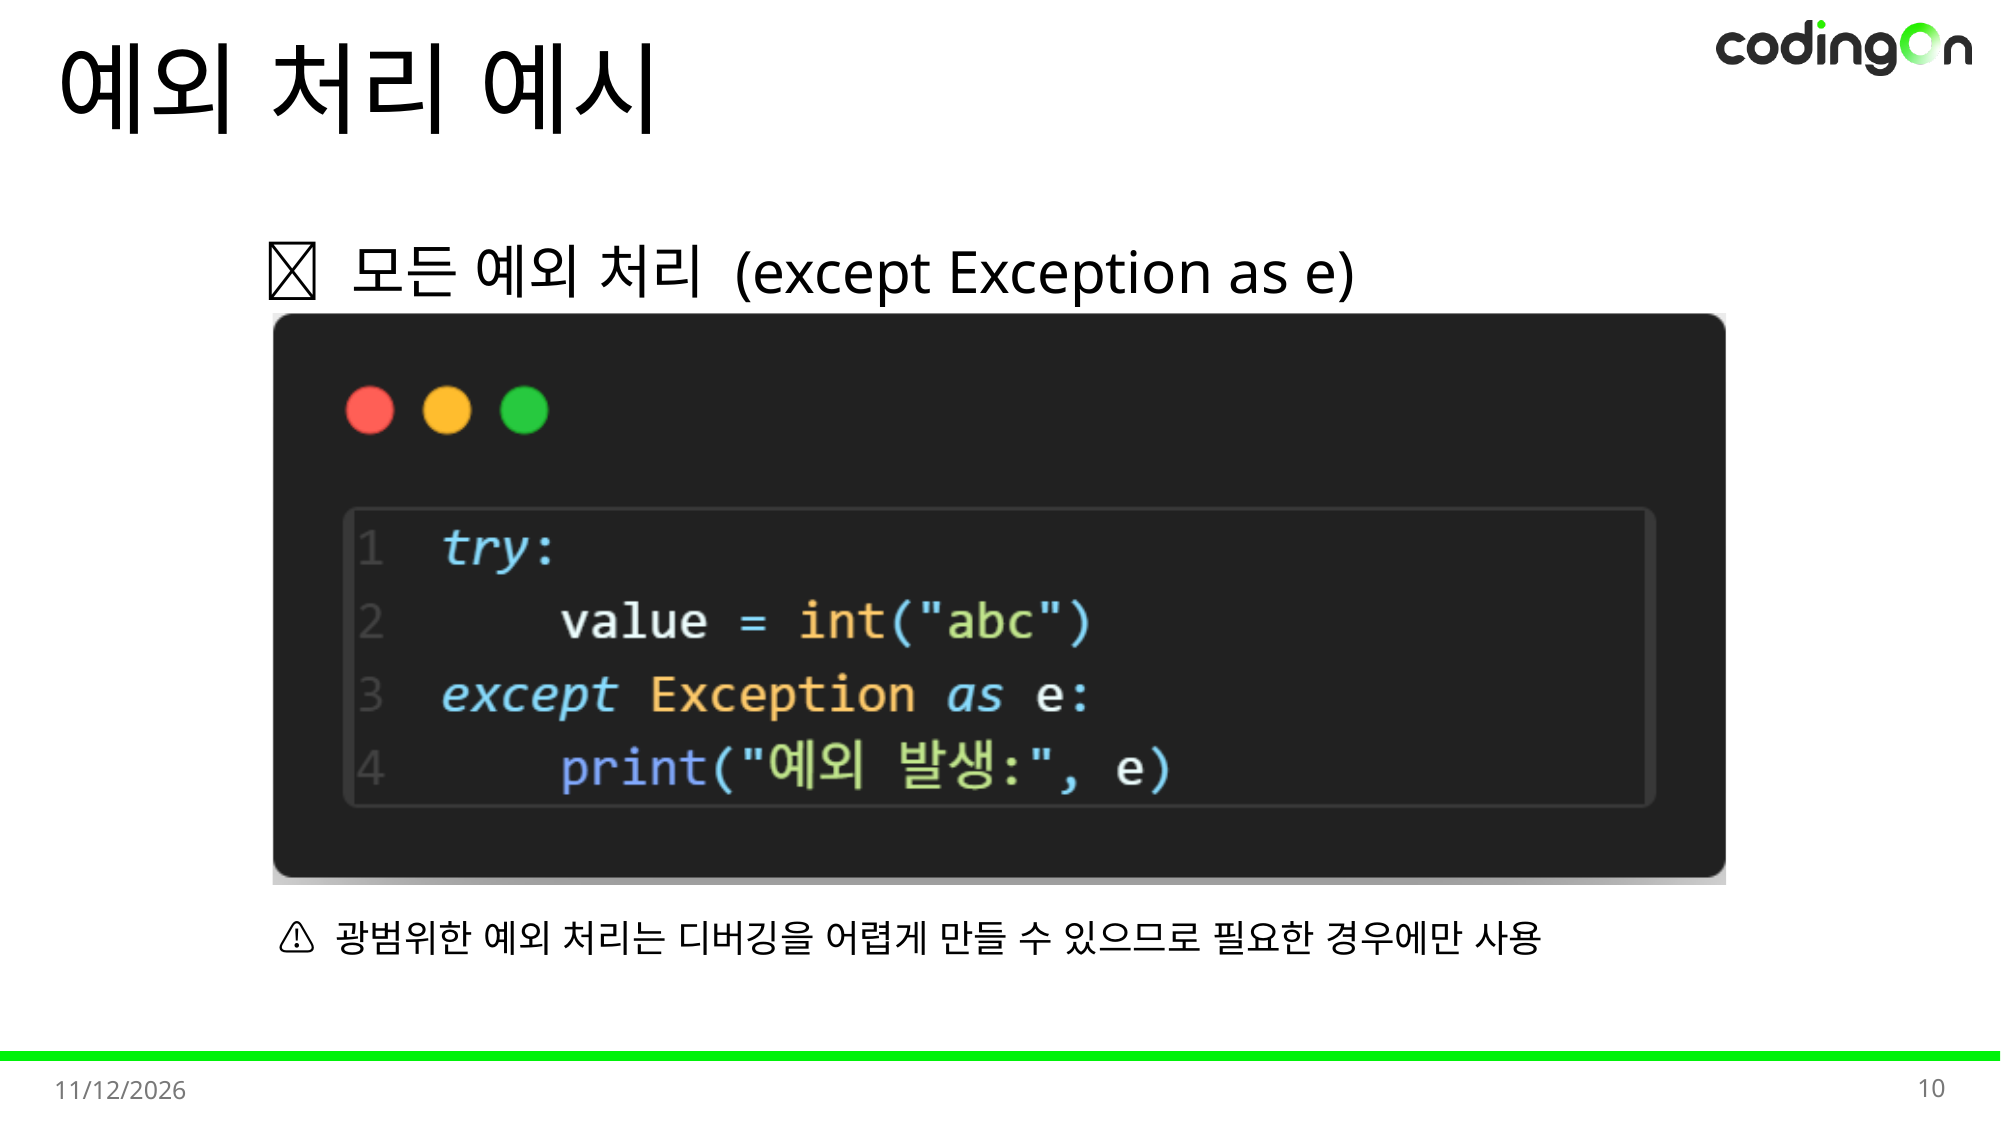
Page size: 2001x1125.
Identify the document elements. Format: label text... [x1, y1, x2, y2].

picture [272, 313, 1727, 885]
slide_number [39, 1061, 490, 1122]
slide_number 10 [1510, 1059, 1961, 1120]
title 예외 처리 예시 [41, 0, 1767, 188]
picture [1767, 20, 1972, 76]
text_box ⚠️ 광범위한 예외 처리는 디버깅을 어렵게 만들 수 있으므로 필요한 경우에만 사용 [263, 884, 1718, 968]
list ✅ 모든 예외 처리 (except Exception as e) [248, 213, 1692, 334]
